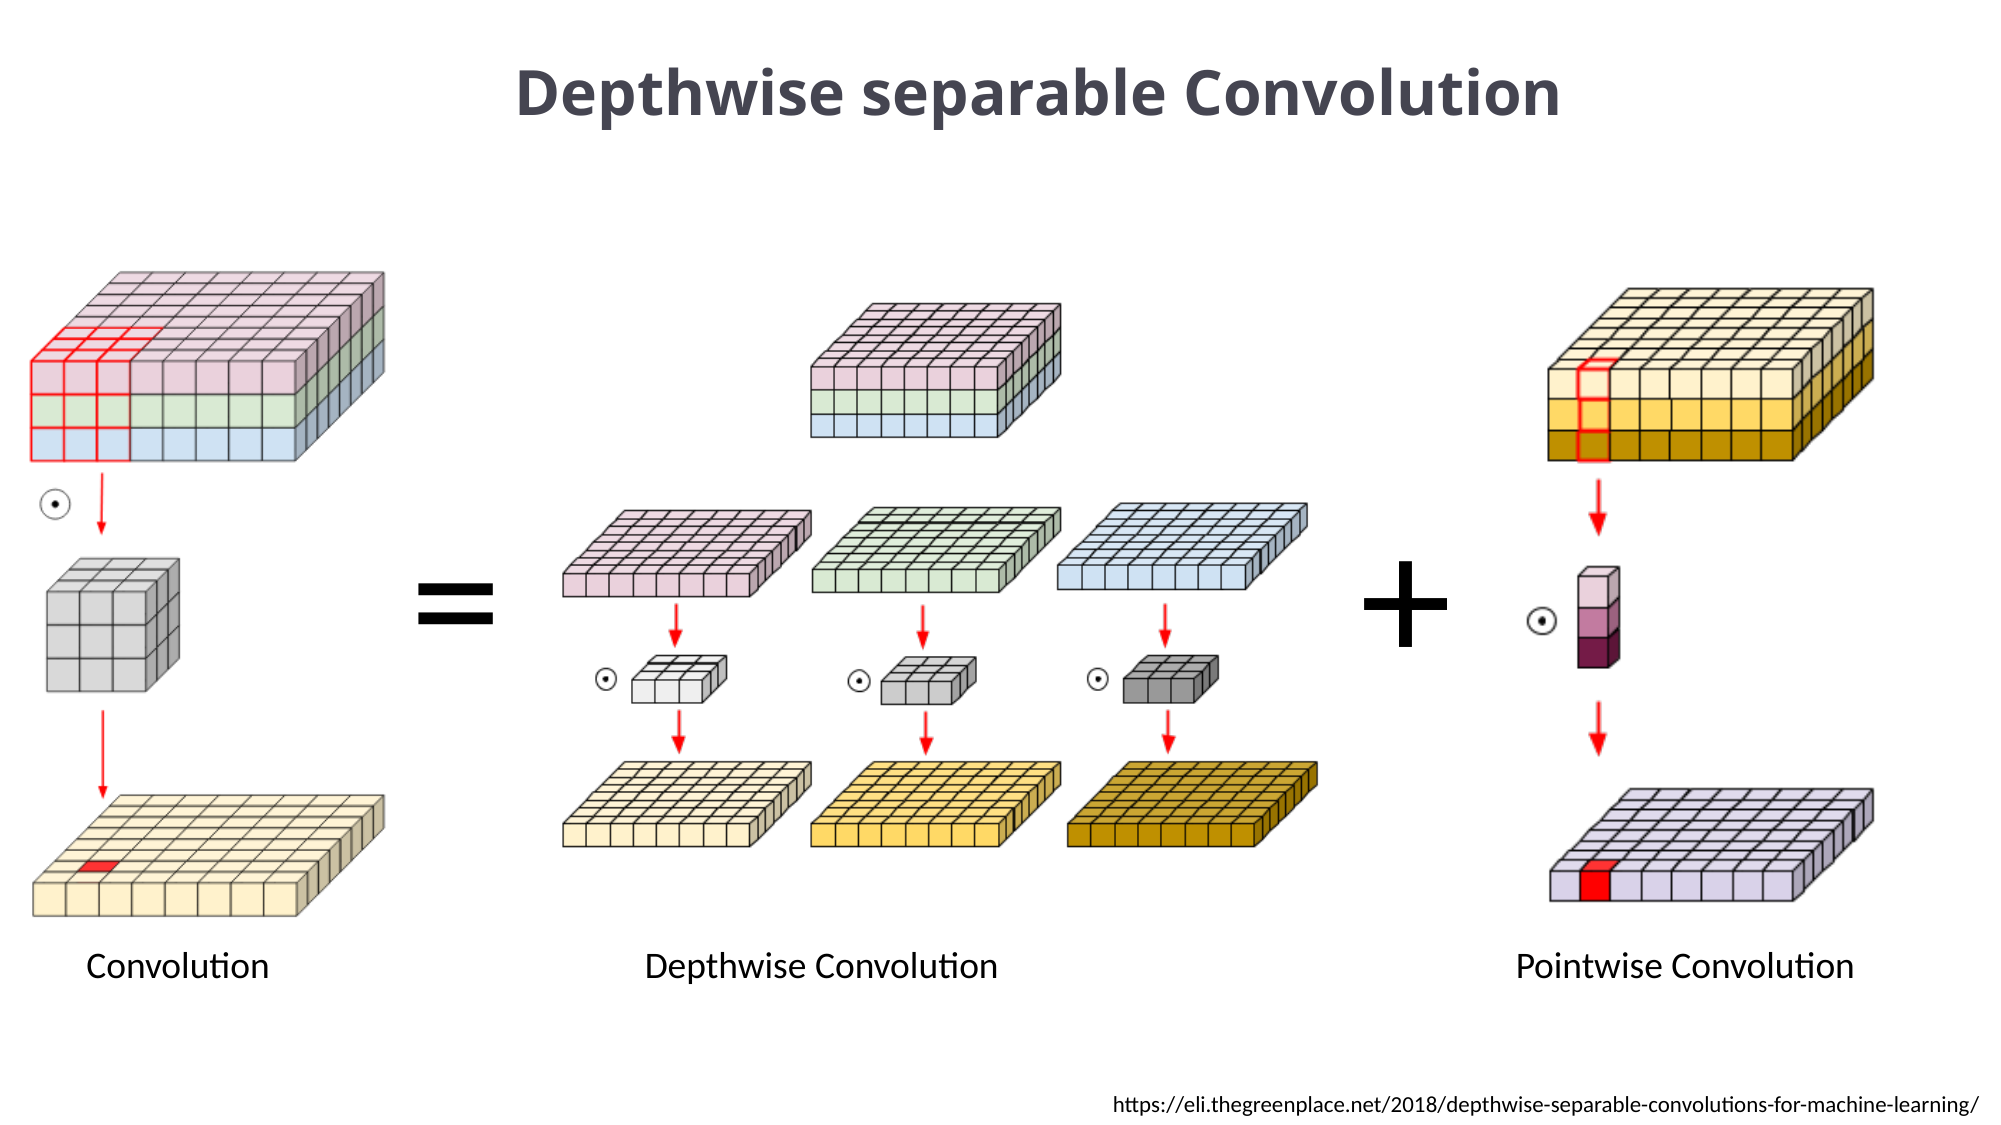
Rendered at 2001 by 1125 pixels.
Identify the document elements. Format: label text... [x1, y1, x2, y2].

text_box Depthwise Convolution [629, 933, 1040, 994]
picture [544, 250, 1331, 875]
text_box Pointwise Convolution [1501, 934, 1911, 994]
text_box Depthwise separable Convolution [499, 45, 1579, 136]
picture [1420, 245, 1956, 934]
text_box = [453, 471, 529, 706]
text_box https://eli.thegreenplace.net/2018/depthwise-separable-convolutions-for-machine-learning/ [1098, 1082, 1996, 1125]
picture [14, 245, 453, 934]
text_box Convolution [71, 934, 300, 994]
text_box + [1345, 471, 1420, 706]
